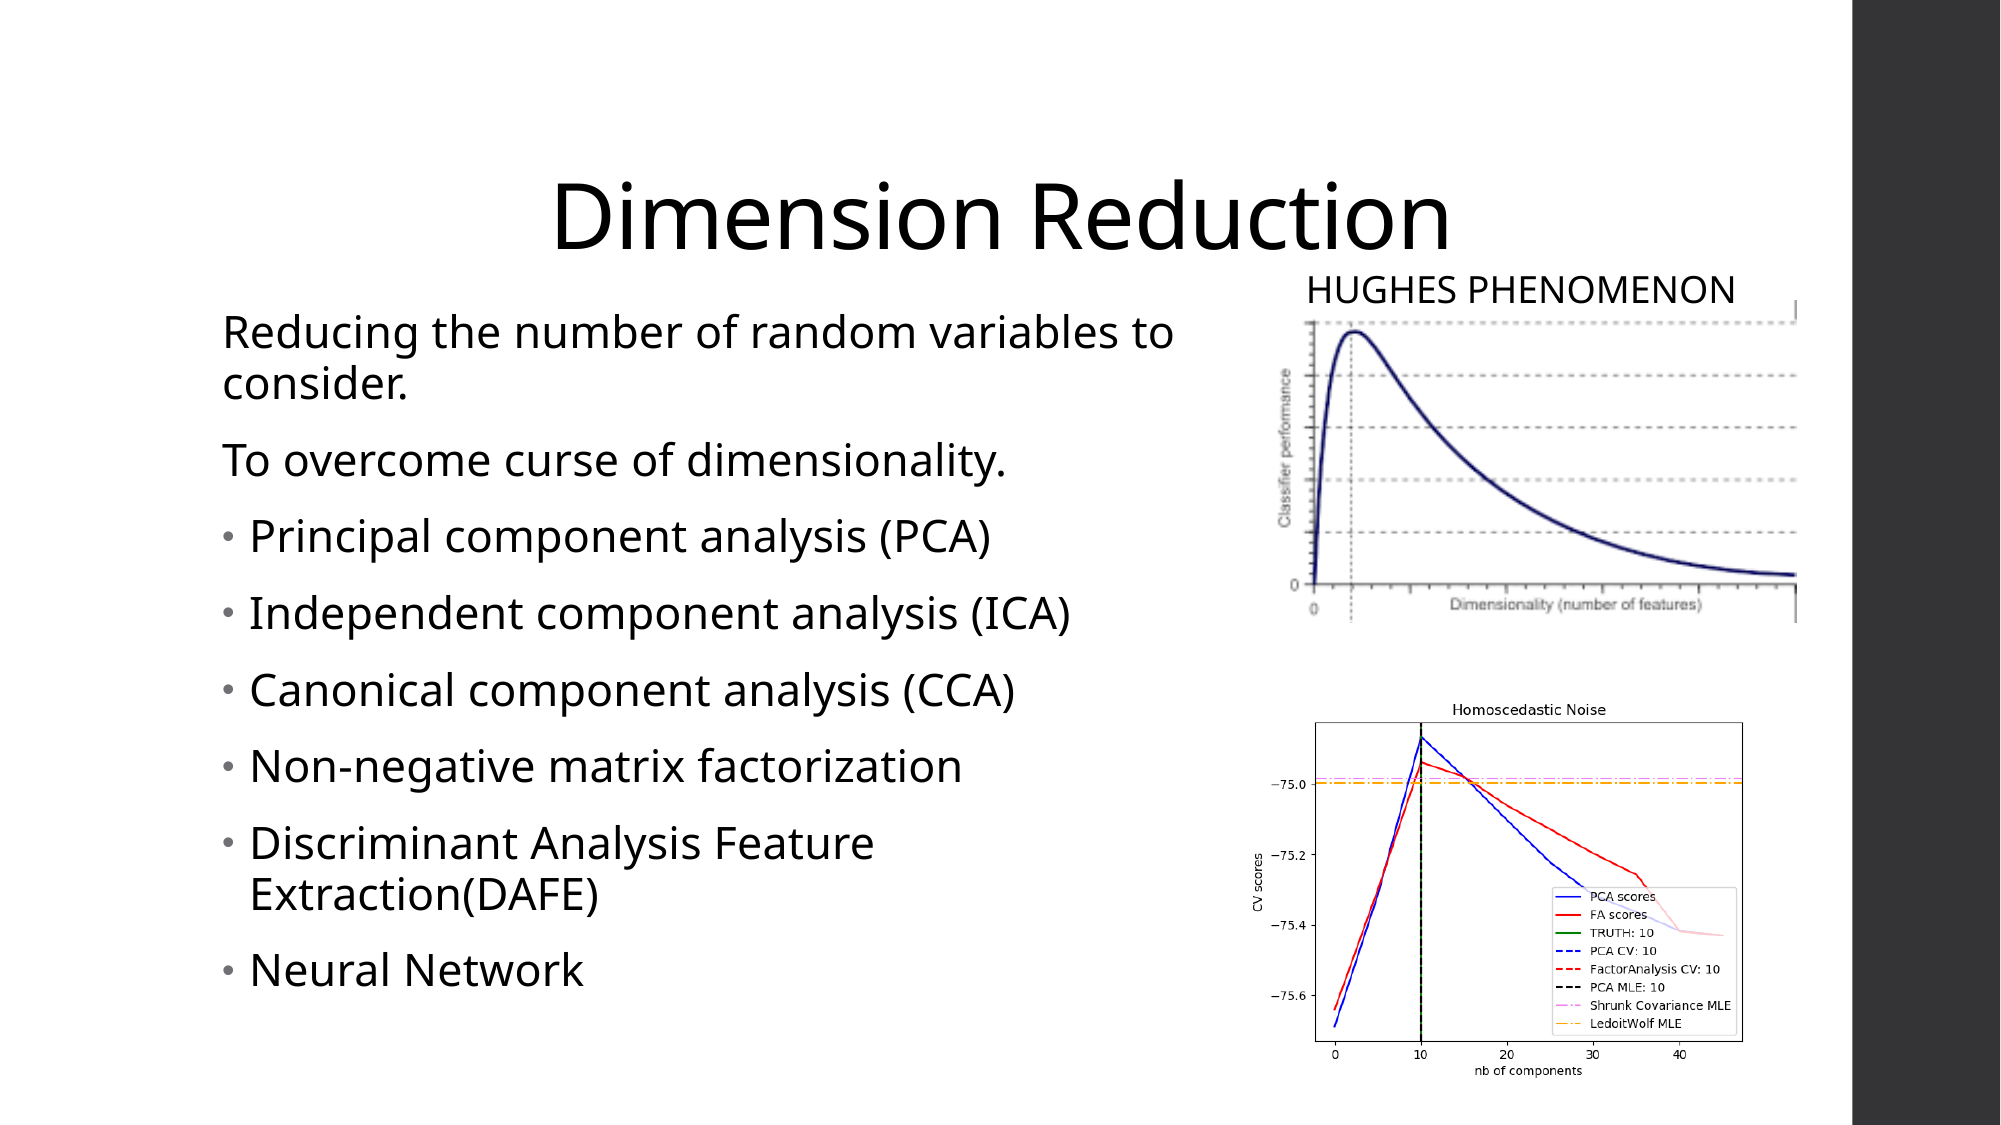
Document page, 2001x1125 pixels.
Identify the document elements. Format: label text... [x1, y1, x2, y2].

picture [1246, 671, 1798, 1086]
list Reducing the number of random variables to consider. To overcome curse of dimensionality. Principal component analysis (PCA) Independent component analysis (ICA) Canonical component analysis (CCA) Non-negative matrix factorization Discriminant Analysis Feature Extraction(DAFE) Neural Network [206, 299, 1207, 1014]
title Dimension Reduction [206, 60, 1797, 278]
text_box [1218, 258, 1798, 623]
